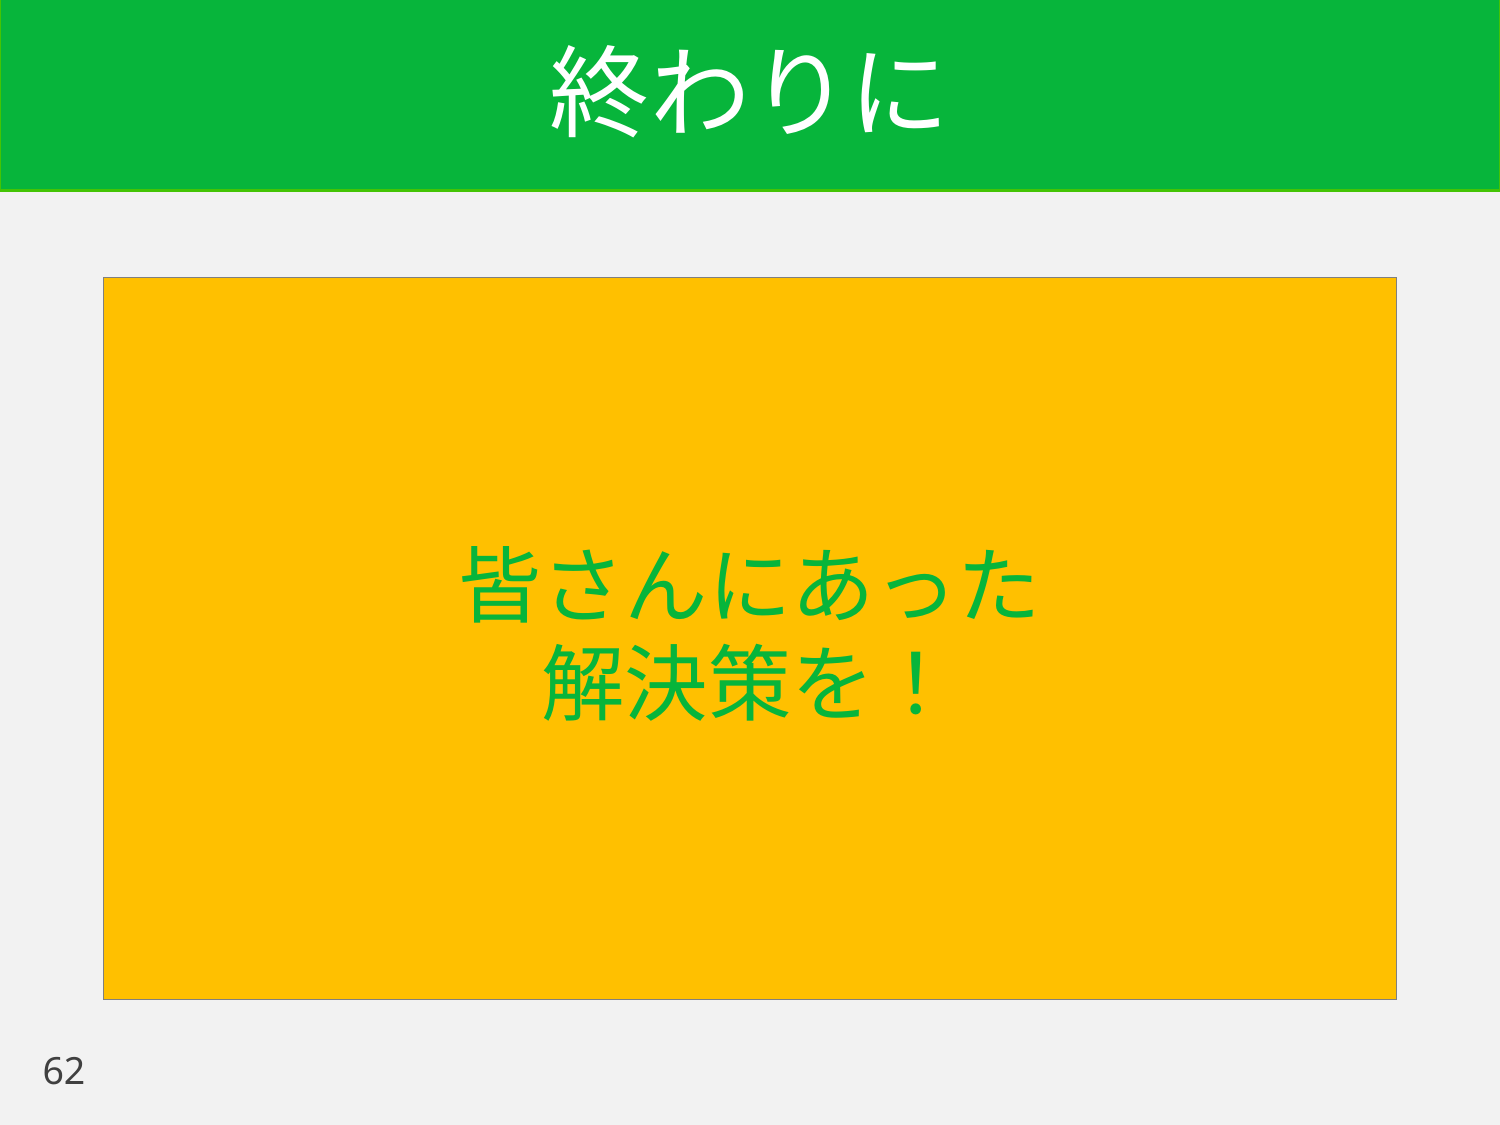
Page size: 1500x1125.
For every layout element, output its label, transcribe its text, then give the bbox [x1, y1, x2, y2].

slide_number 62 [27, 1042, 146, 1102]
list 皆さんにあった 解決策を！ [103, 277, 1397, 1000]
title 終わりに [0, 53, 1500, 140]
